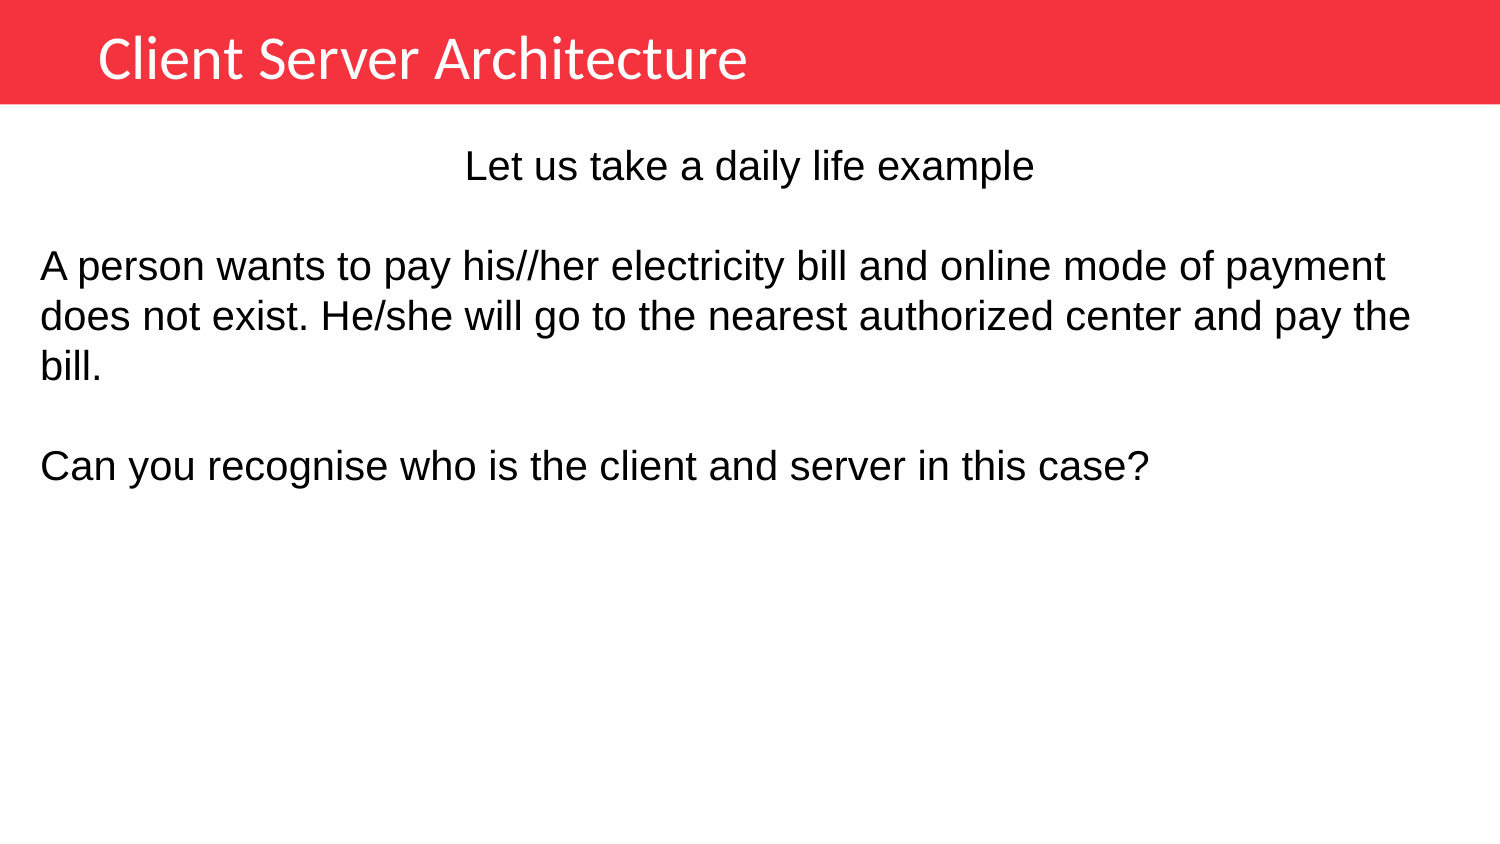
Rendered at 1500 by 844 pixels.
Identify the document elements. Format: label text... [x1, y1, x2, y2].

text_box [0, 0, 1500, 105]
text_box Let us take a daily life example A person wants to pay his//her electricity bill and online mode of payment does not exist. He/she will go to the nearest authorized center and pay the bill. Can you recognise who is the client and server in this case? [25, 123, 1475, 568]
text_box Client Server Architecture [83, 2, 1289, 123]
